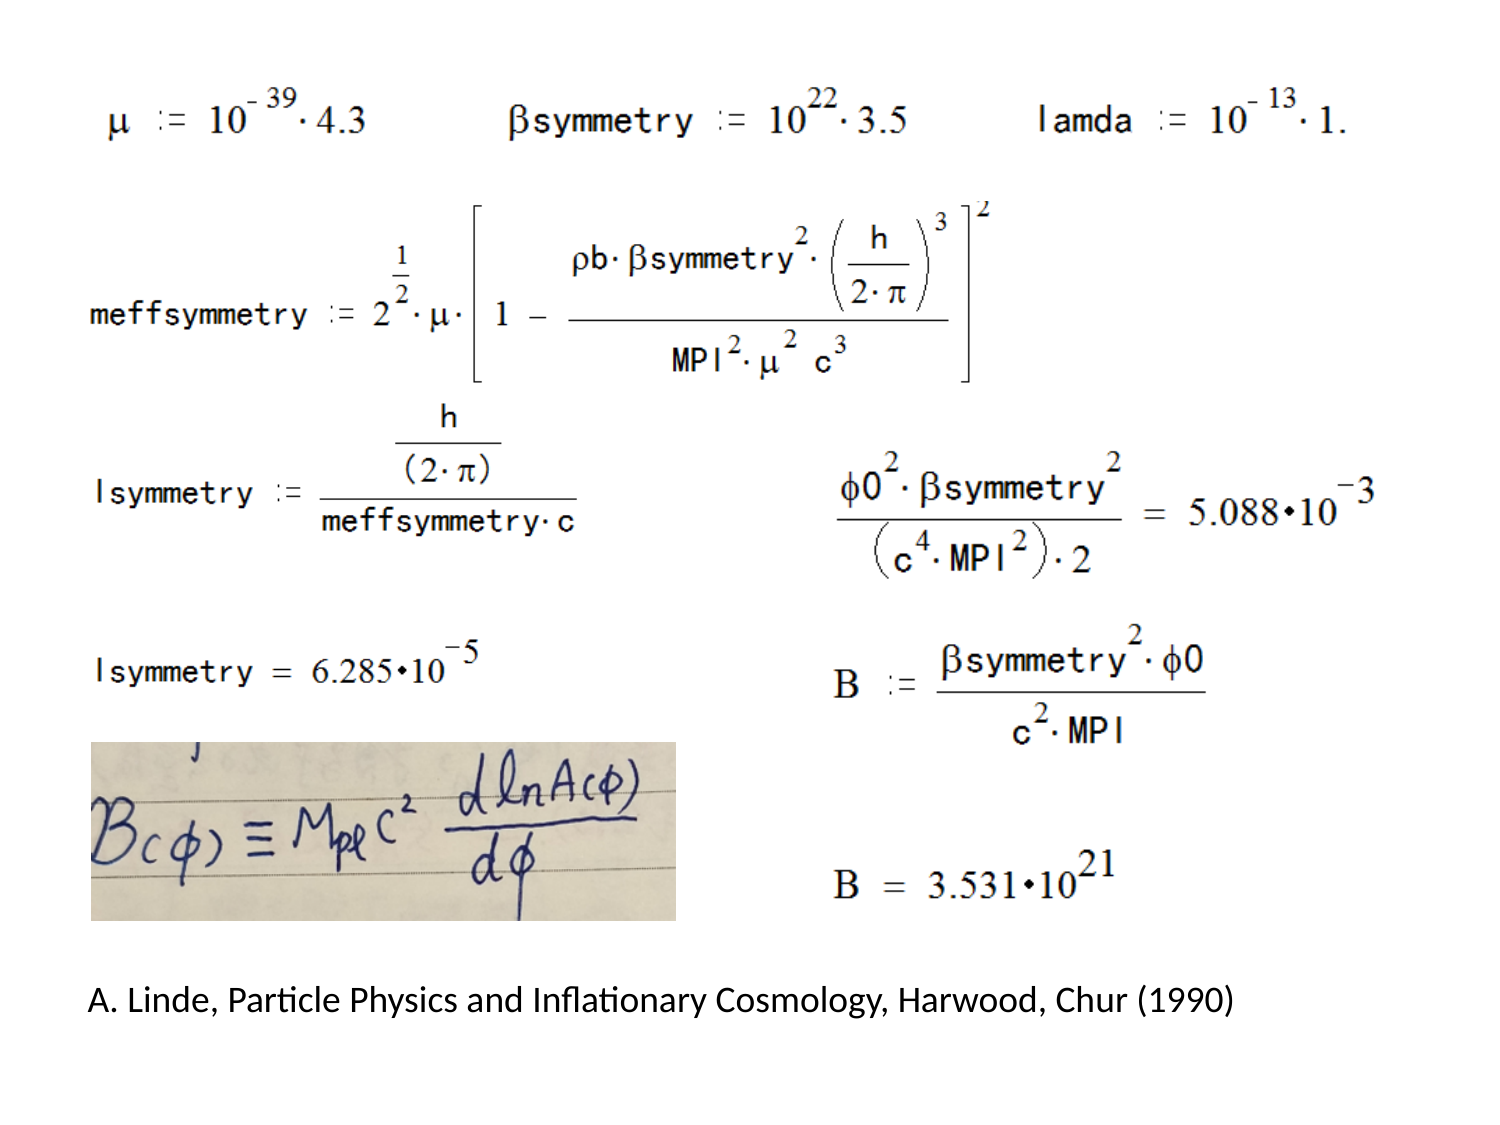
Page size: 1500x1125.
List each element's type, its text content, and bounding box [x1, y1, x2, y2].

picture [60, 45, 1407, 921]
text_box A. Linde, Particle Physics and Inflationary Cosmology, Harwood, Chur (1990) [72, 967, 1343, 1028]
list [778, 582, 1217, 947]
